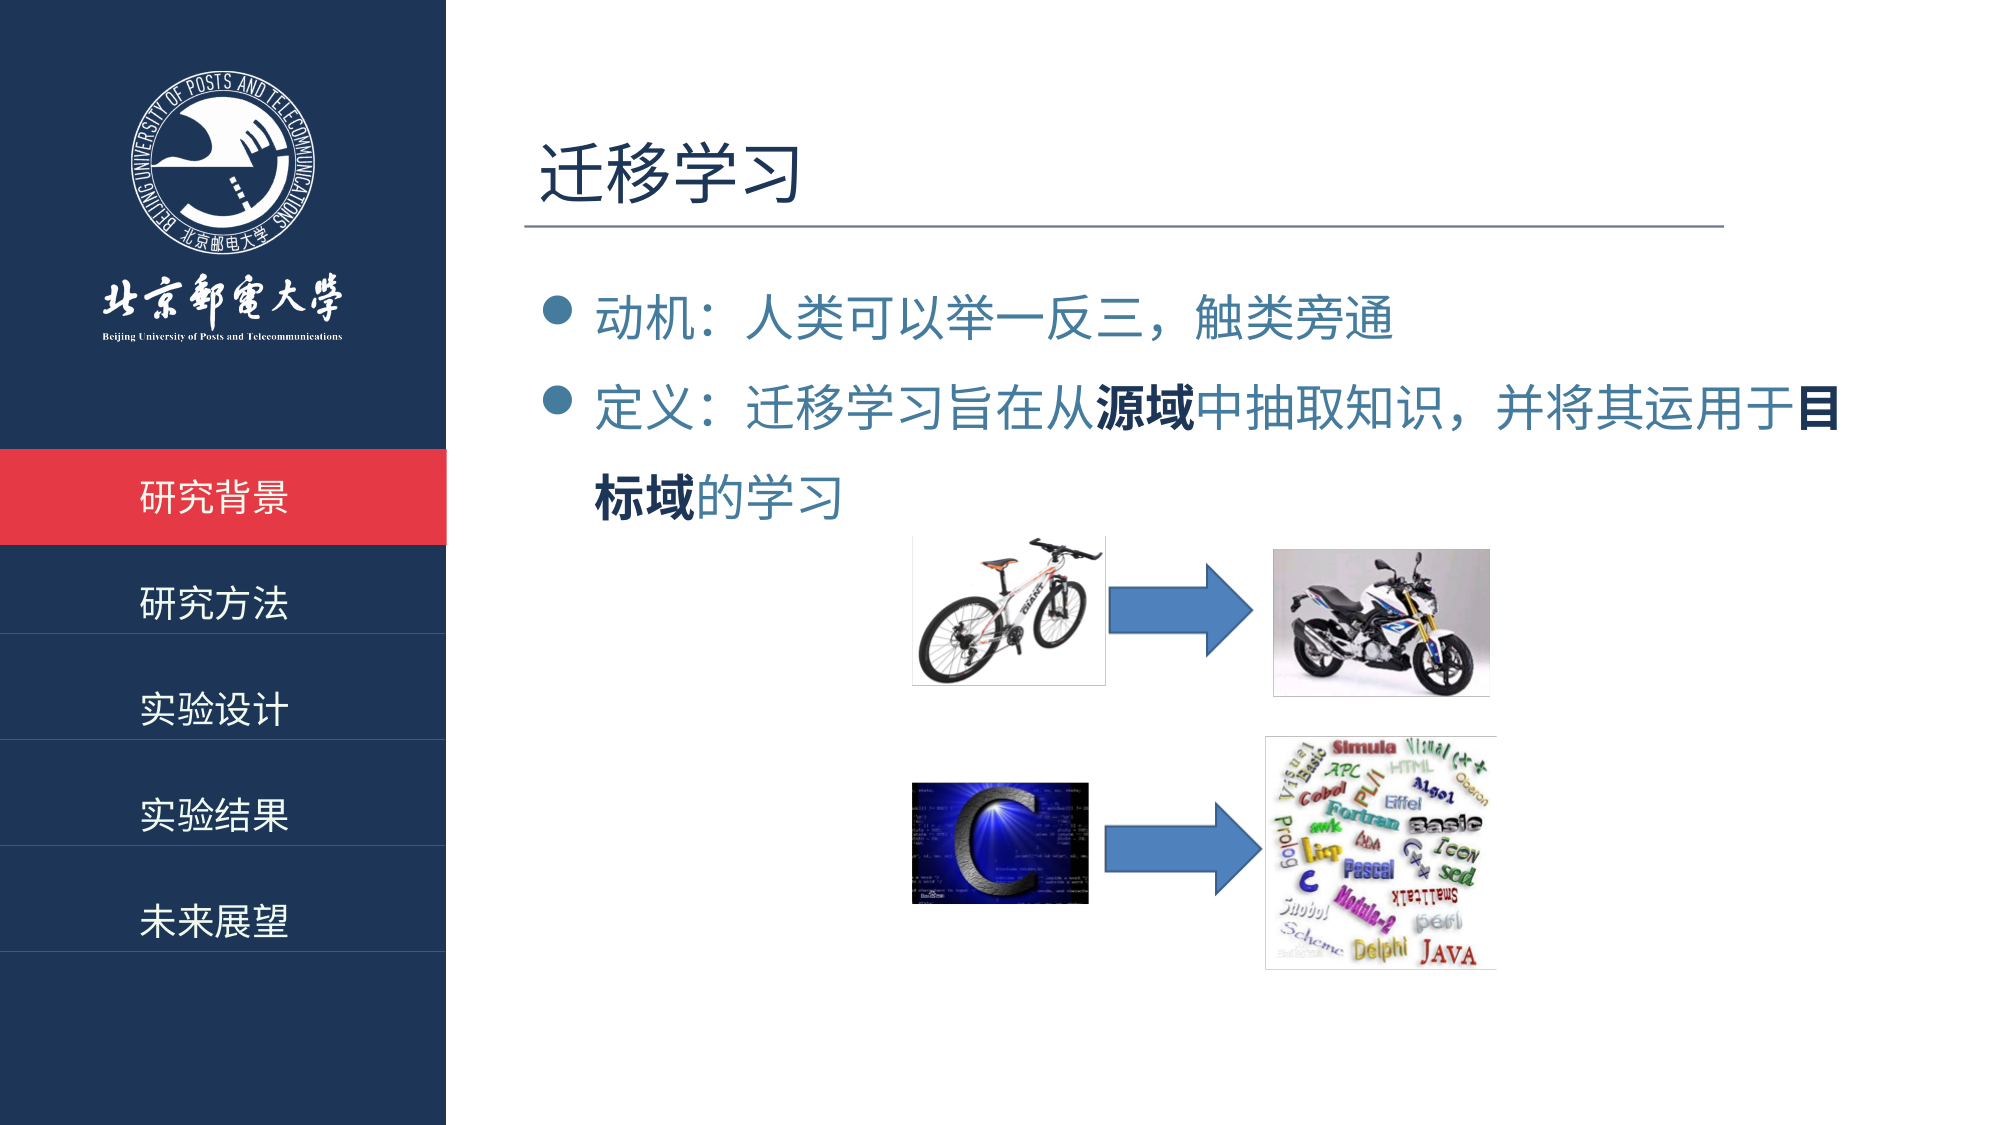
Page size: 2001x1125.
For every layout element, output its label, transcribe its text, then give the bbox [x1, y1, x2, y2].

title 迁移学习 [524, 114, 838, 221]
picture [887, 536, 1497, 988]
picture [54, 40, 391, 377]
list 动机：人类可以举一反三，触类旁通 定义：迁移学习旨在从源域中抽取知识，并将其运用于目标域的学习 [524, 249, 1860, 537]
